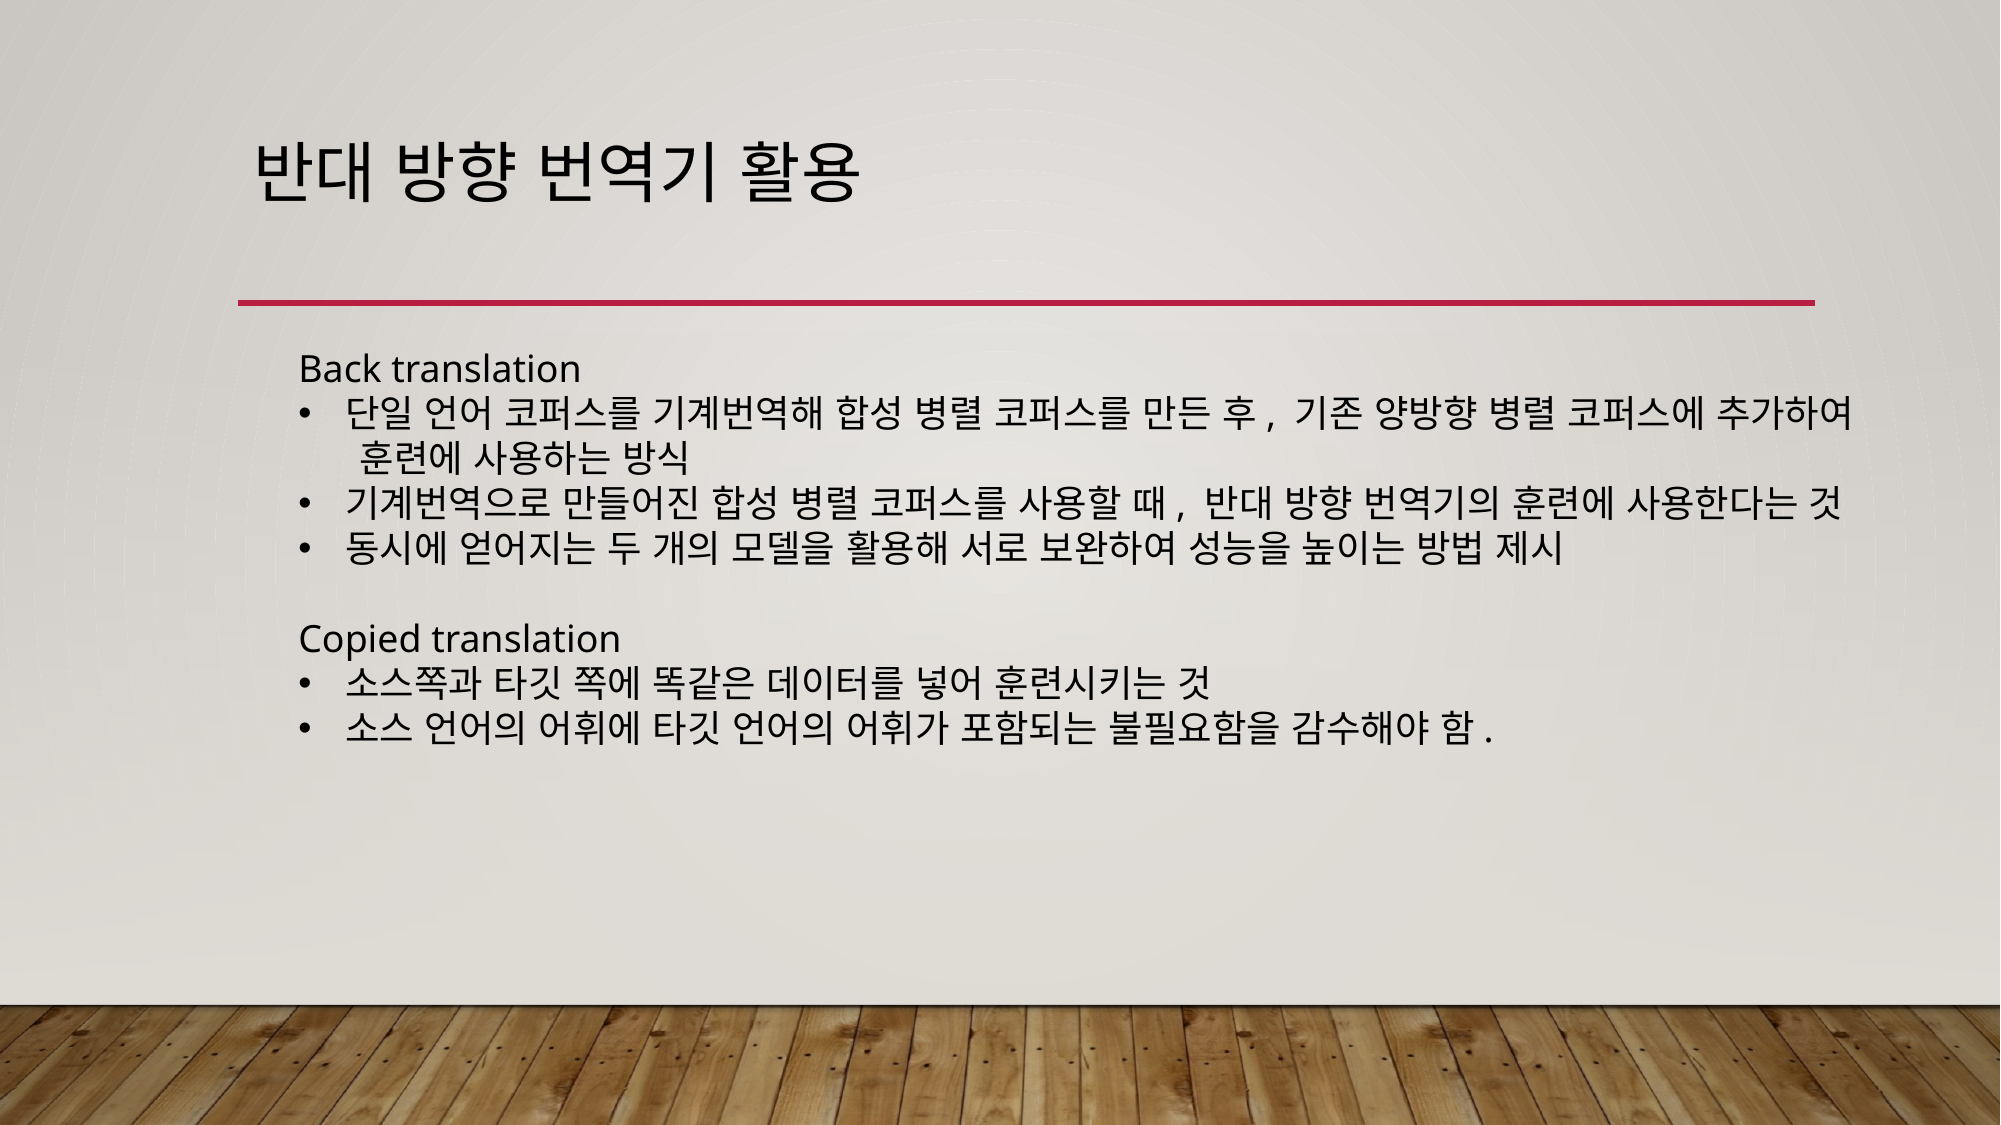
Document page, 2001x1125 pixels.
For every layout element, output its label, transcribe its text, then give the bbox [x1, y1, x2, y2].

picture [0, 1005, 2000, 1125]
title 반대 방향 번역기 활용 [238, 131, 1814, 305]
text_box Back translation 단일 언어 코퍼스를 기계번역해 합성 병렬 코퍼스를 만든 후, 기존 양방향 병렬 코퍼스에 추가하여 훈련에 사용하는 방식 기계번역으로 만들어진 합성 병렬 코퍼스를 사용할 때, 반대 방향 번역기의 훈련에 사용한다는 것 동시에 얻어지는 두 개의 모델을 활용해 서로 보완하여 성능을 높이는 방법 제시 Copied translation 소스쪽과 타깃 쪽에 똑같은 데이터를 넣어 훈련시키는 것 소스 언어의 어휘에 타깃 언어의 어휘가 포함되는 불필요함을 감수해야 함. [283, 337, 1870, 758]
